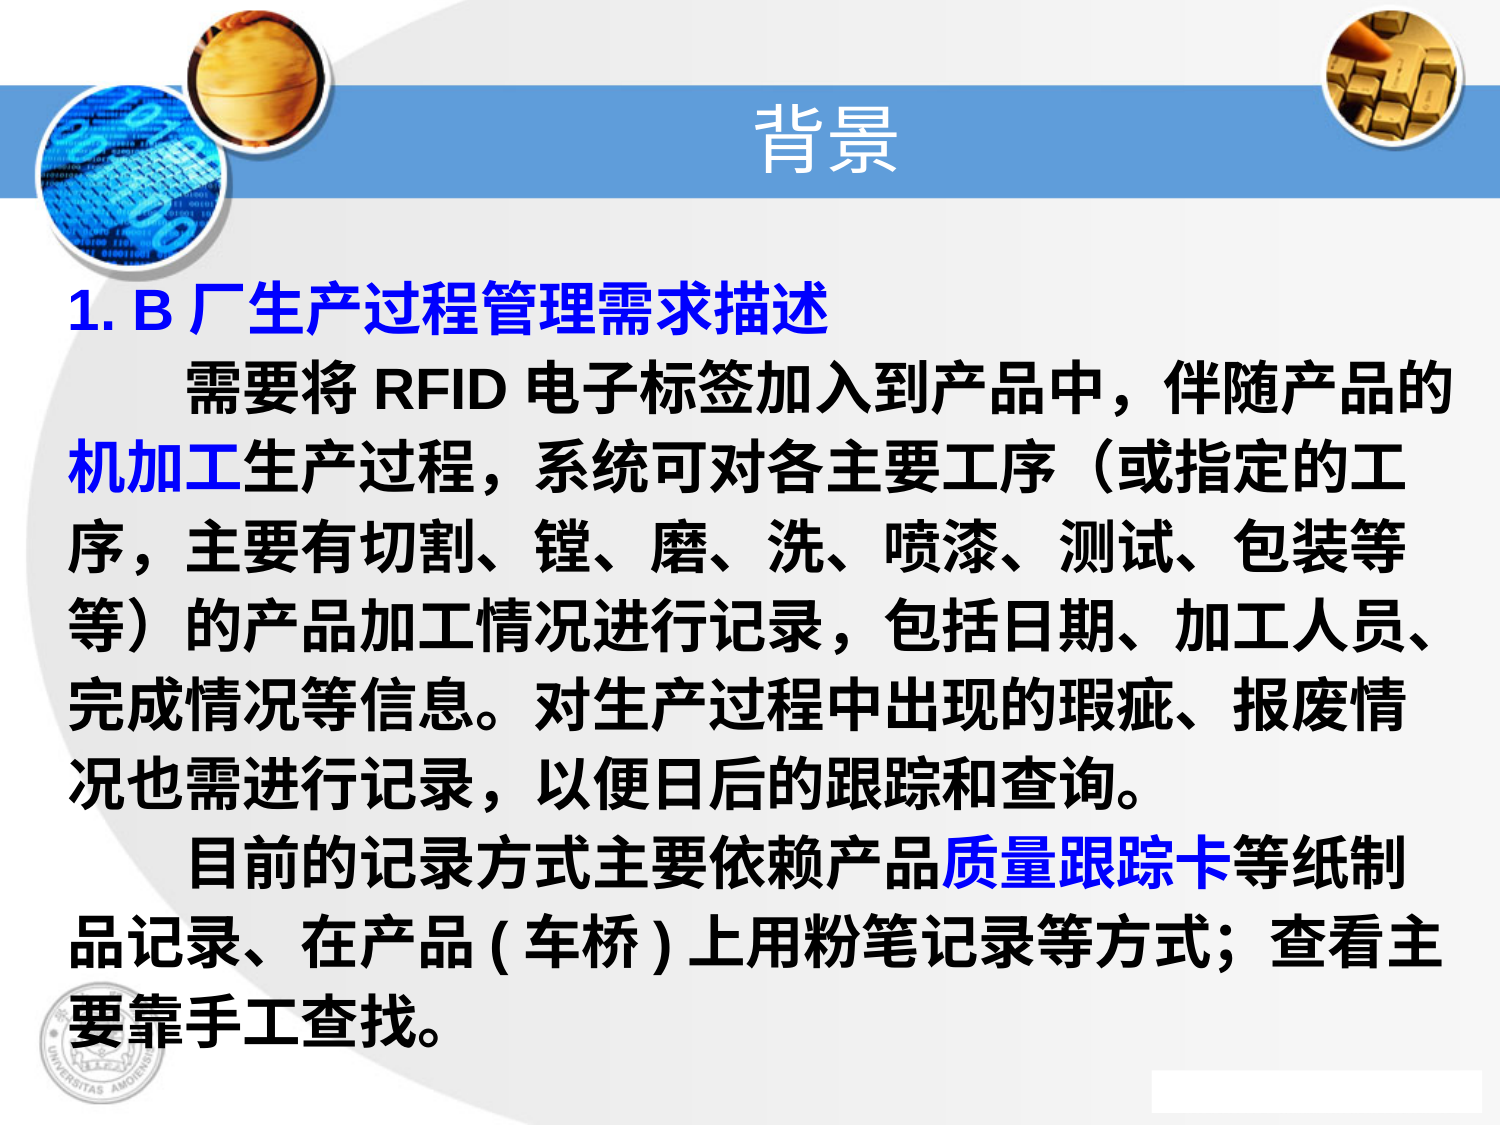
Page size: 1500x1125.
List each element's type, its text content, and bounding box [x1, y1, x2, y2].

list 1. B厂生产过程管理需求描述 需要将RFID电子标签加入到产品中，伴随产品的机加工生产过程，系统可对各主要工序（或指定的工序，主要有切割、镗、磨、洗、喷漆、测试、包装等等）的产品加工情况进行记录，包括日期、加工人员、完成情况等信息。对生产过程中出现的瑕疵、报废情况也需进行记录，以便日后的跟踪和查询。 目前的记录方式主要依赖产品质量跟踪卡等纸制品记录、在产品(车桥)上用粉笔记录等方式；查看主要靠手工查找。 [52, 255, 1471, 1083]
title 背景 [336, 66, 1318, 209]
picture [0, 0, 1500, 1125]
